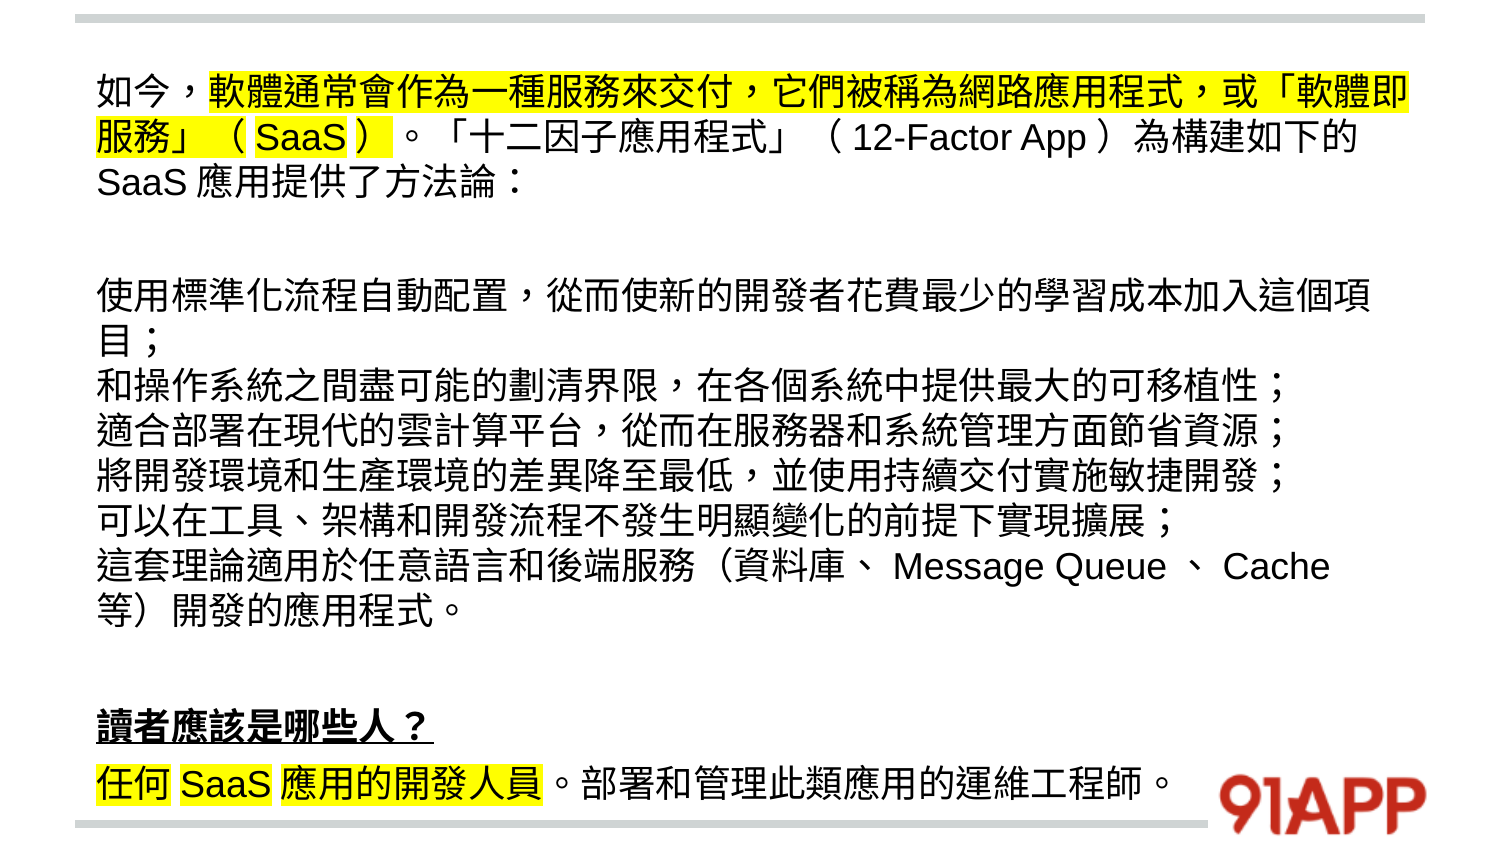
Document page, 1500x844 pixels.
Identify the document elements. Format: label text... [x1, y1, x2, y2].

list 如今，軟體通常會作為一種服務來交付，它們被稱為網路應用程式，或「軟體即服務」（SaaS）。「十二因子應用程式」（12-Factor App）為構建如下的SaaS應用提供了方法論： 使用標準化流程自動配置，從而使新的開發者花費最少的學習成本加入這個項目； 和操作系統之間盡可能的劃清界限，在各個系統中提供最大的可移植性； 適合部署在現代的雲計算平台，從而在服務器和系統管理方面節省資源； 將開發環境和生產環境的差異降至最低，並使用持續交付實施敏捷開發； 可以在工具、架構和開發流程不發生明顯變化的前提下實現擴展； 這套理論適用於任意語言和後端服務（資料庫、Message Queue、Cache等）開發的應用程式。 讀者應該是哪些人？ 任何SaaS應用的開發人員。部署和管理此類應用的運維工程師。 [75, 52, 1425, 664]
picture [1208, 768, 1433, 844]
